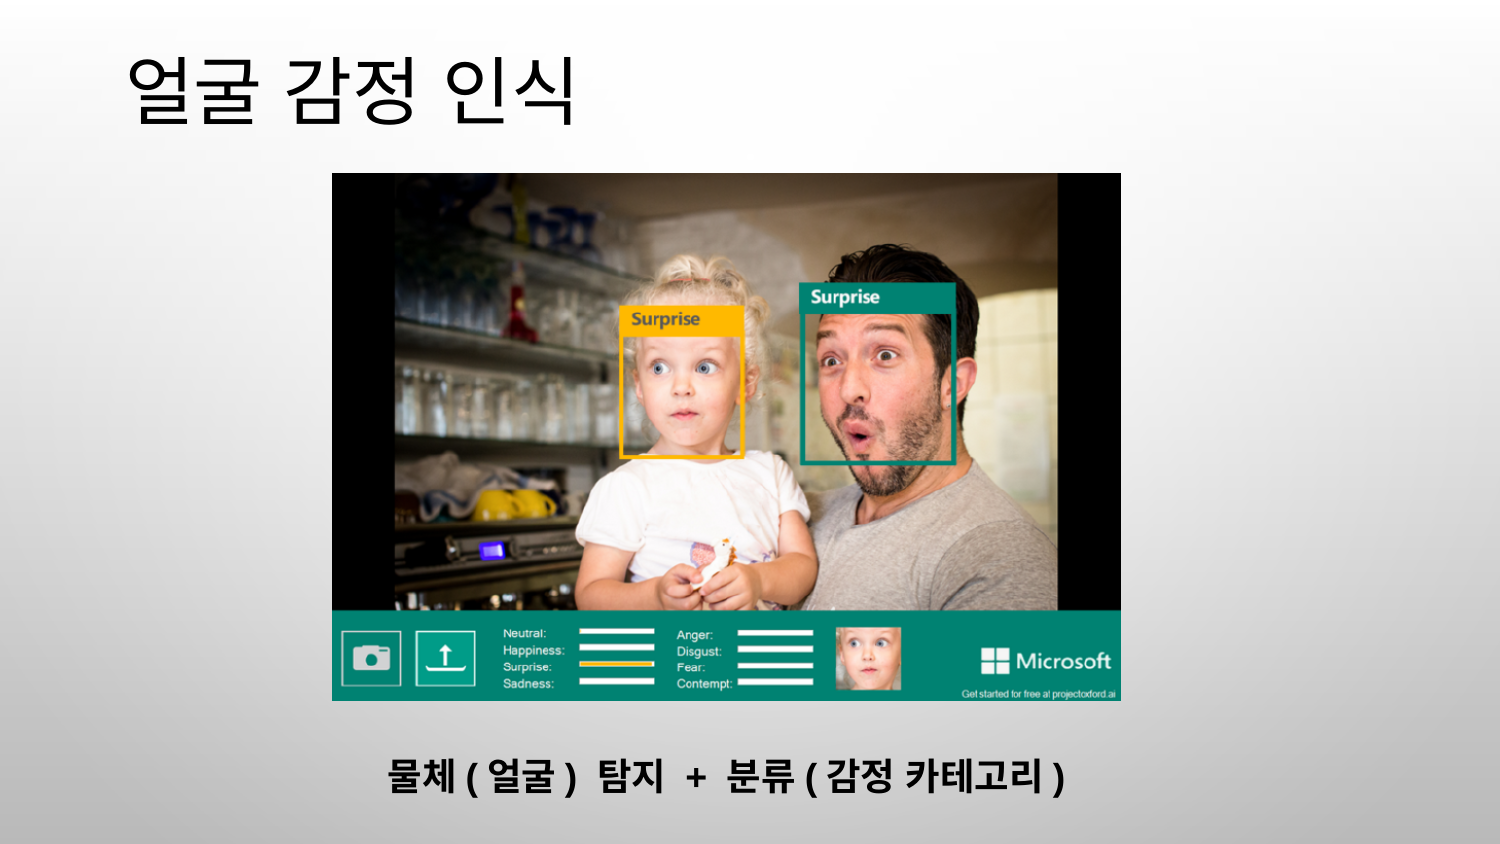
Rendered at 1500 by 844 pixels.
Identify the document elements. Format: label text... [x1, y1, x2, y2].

picture [0, 0, 1500, 844]
text_box 물체(얼굴) 탐지 + 분류(감정 카테고리) [278, 738, 1175, 809]
title 얼굴 감정 인식 [125, 65, 1375, 136]
